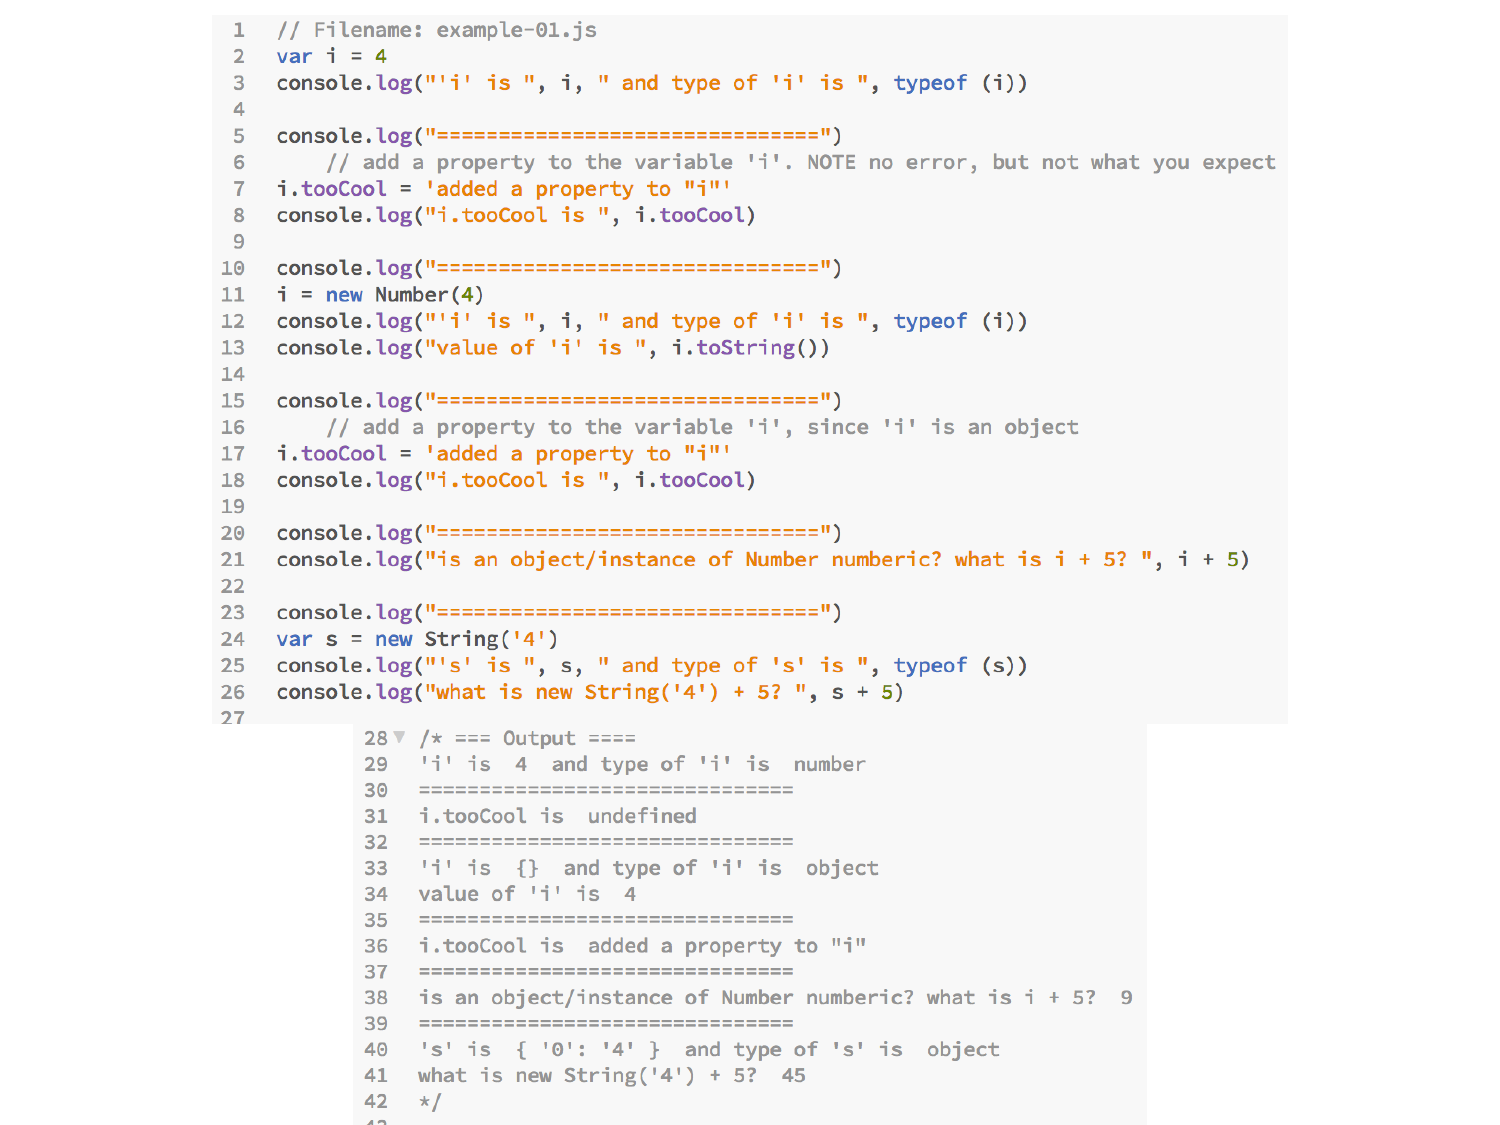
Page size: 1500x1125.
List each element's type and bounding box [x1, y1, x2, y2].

picture [211, 15, 1289, 1125]
